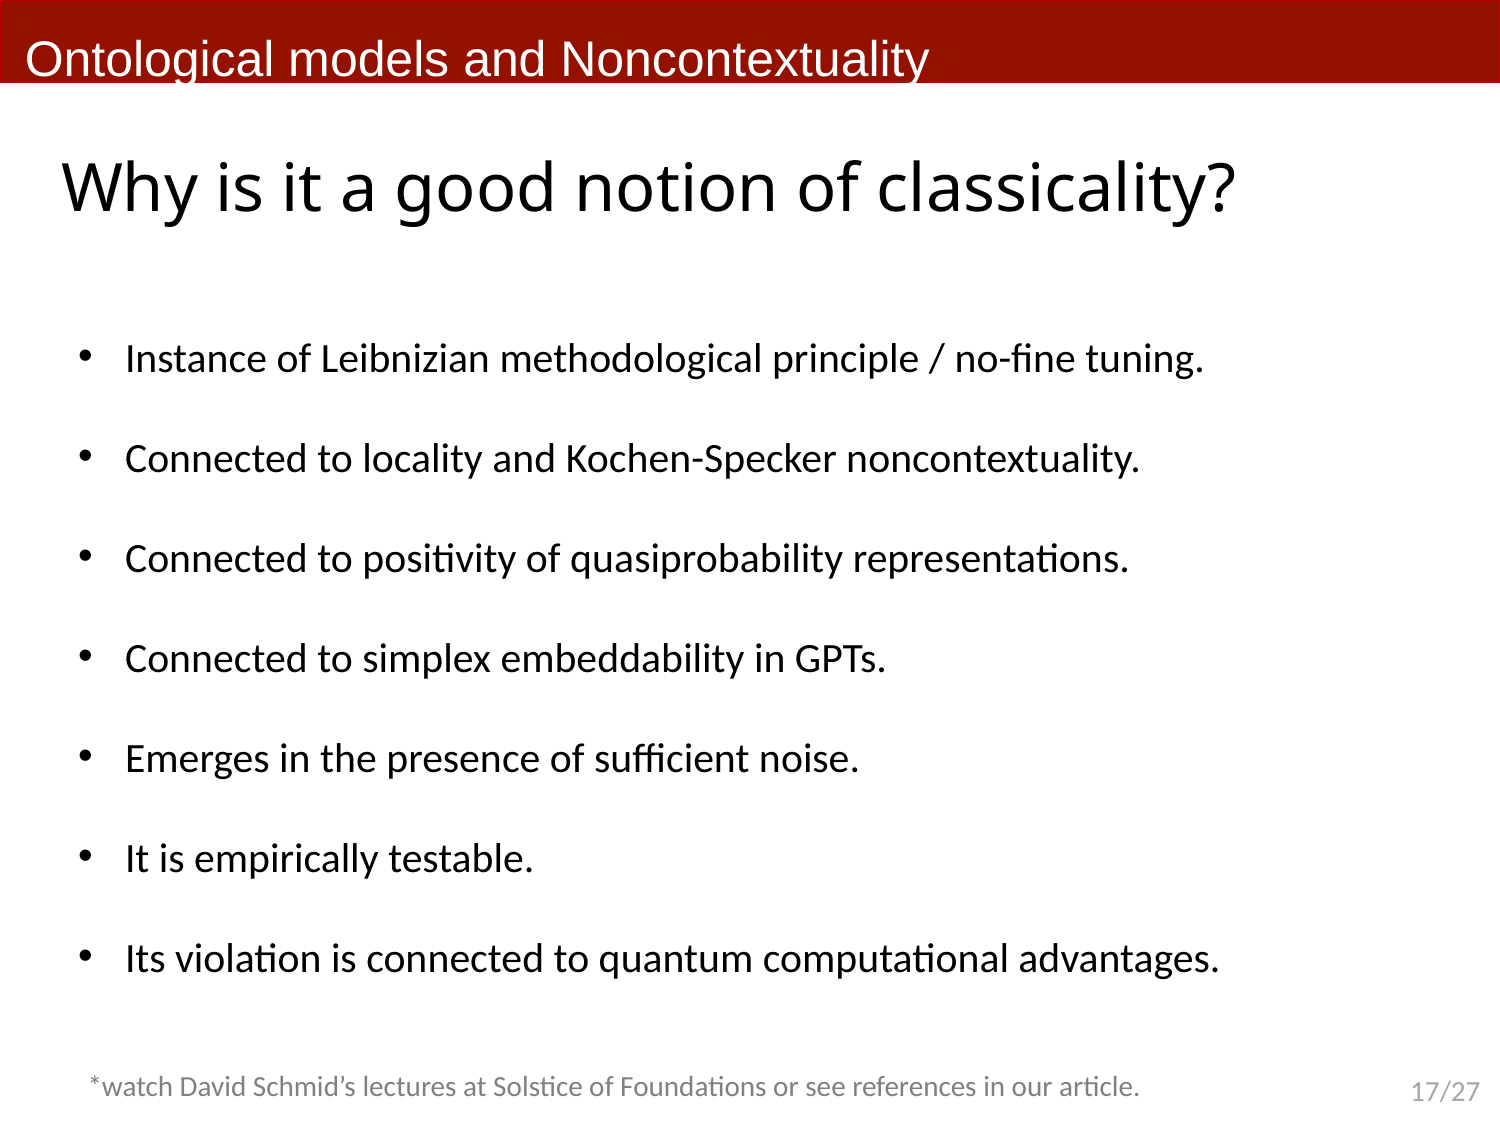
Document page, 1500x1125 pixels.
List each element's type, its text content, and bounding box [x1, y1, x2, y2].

text_box 17/27 [1395, 1064, 1496, 1115]
text_box Instance of Leibnizian methodological principle / no-fine tuning. Connected to locality and Kochen-Specker noncontextuality. Connected to positivity of quasiprobability representations. Connected to simplex embeddability in GPTs. Emerges in the presence of sufficient noise. It is empirically testable. Its violation is connected to quantum computational advantages. [63, 322, 1422, 1038]
text_box *watch David Schmid’s lectures at Solstice of Foundations or see references in our article. [72, 1059, 1157, 1110]
text_box Why is it a good notion of classicality? [46, 148, 1439, 233]
text_box Ontological models and Noncontextuality [9, 18, 945, 94]
text_box [0, 0, 1500, 83]
